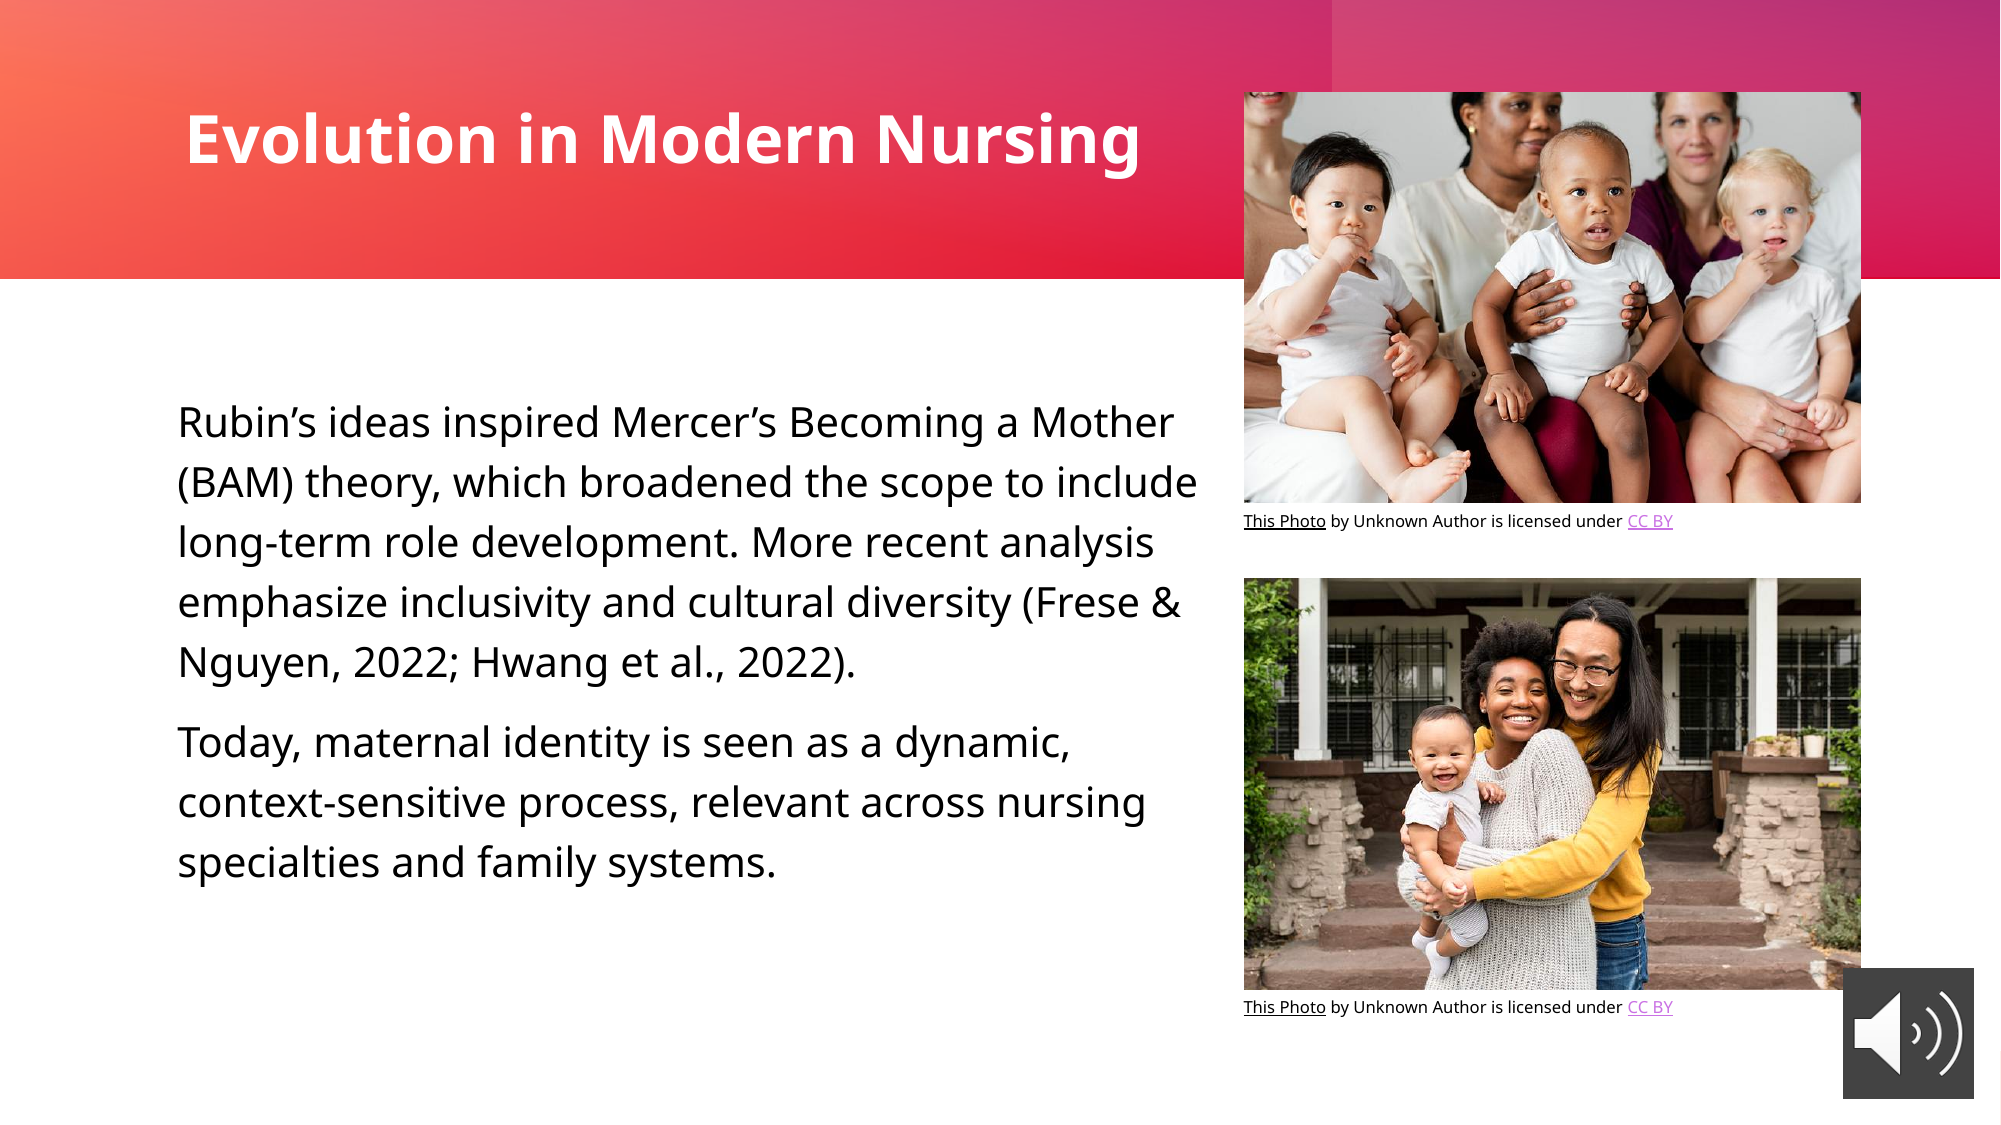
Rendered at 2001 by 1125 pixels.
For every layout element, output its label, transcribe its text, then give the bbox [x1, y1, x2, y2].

picture [1244, 92, 1861, 503]
text_box This Photo by Unknown Author is licensed under CC BY [1228, 989, 1688, 1028]
title Evolution in Modern Nursing [169, 56, 1790, 227]
list Rubin’s ideas inspired Mercer’s Becoming a Mother (BAM) theory, which broadened the scope to include long-term role development. More recent analysis emphasize inclusivity and cultural diversity (Frese & Nguyen, 2022; Hwang et al., 2022). Today, maternal identity is seen as a dynamic, context-sensitive process, relevant across nursing specialties and family systems. [162, 346, 1223, 854]
text_box This Photo by Unknown Author is licensed under CC BY [1228, 503, 1688, 541]
picture [1244, 578, 1975, 1100]
